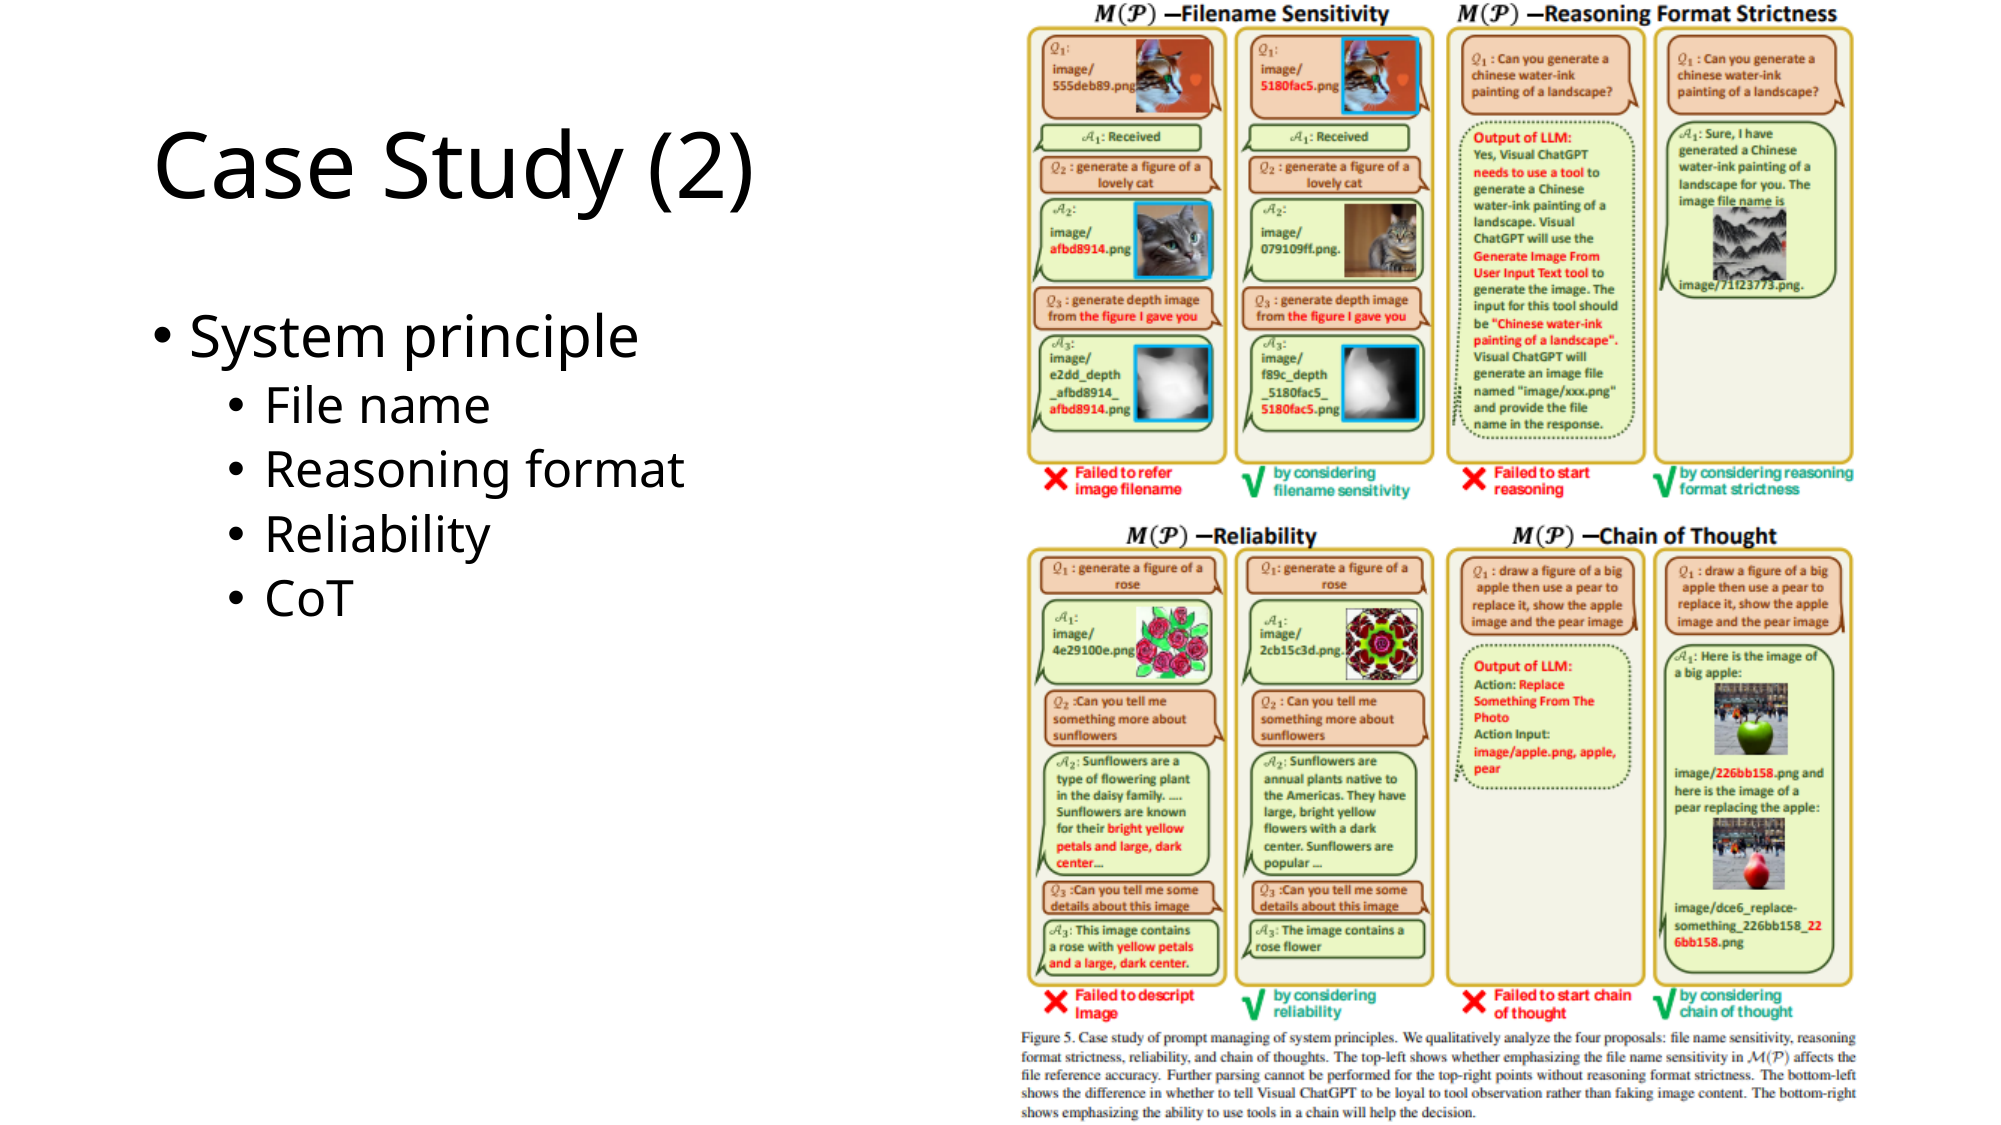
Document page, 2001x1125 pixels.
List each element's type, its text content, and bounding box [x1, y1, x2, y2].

list System principle File name Reasoning format Reliability CoT [137, 299, 1015, 1014]
picture [1015, 0, 1863, 1125]
title Case Study (2) [137, 59, 1015, 278]
